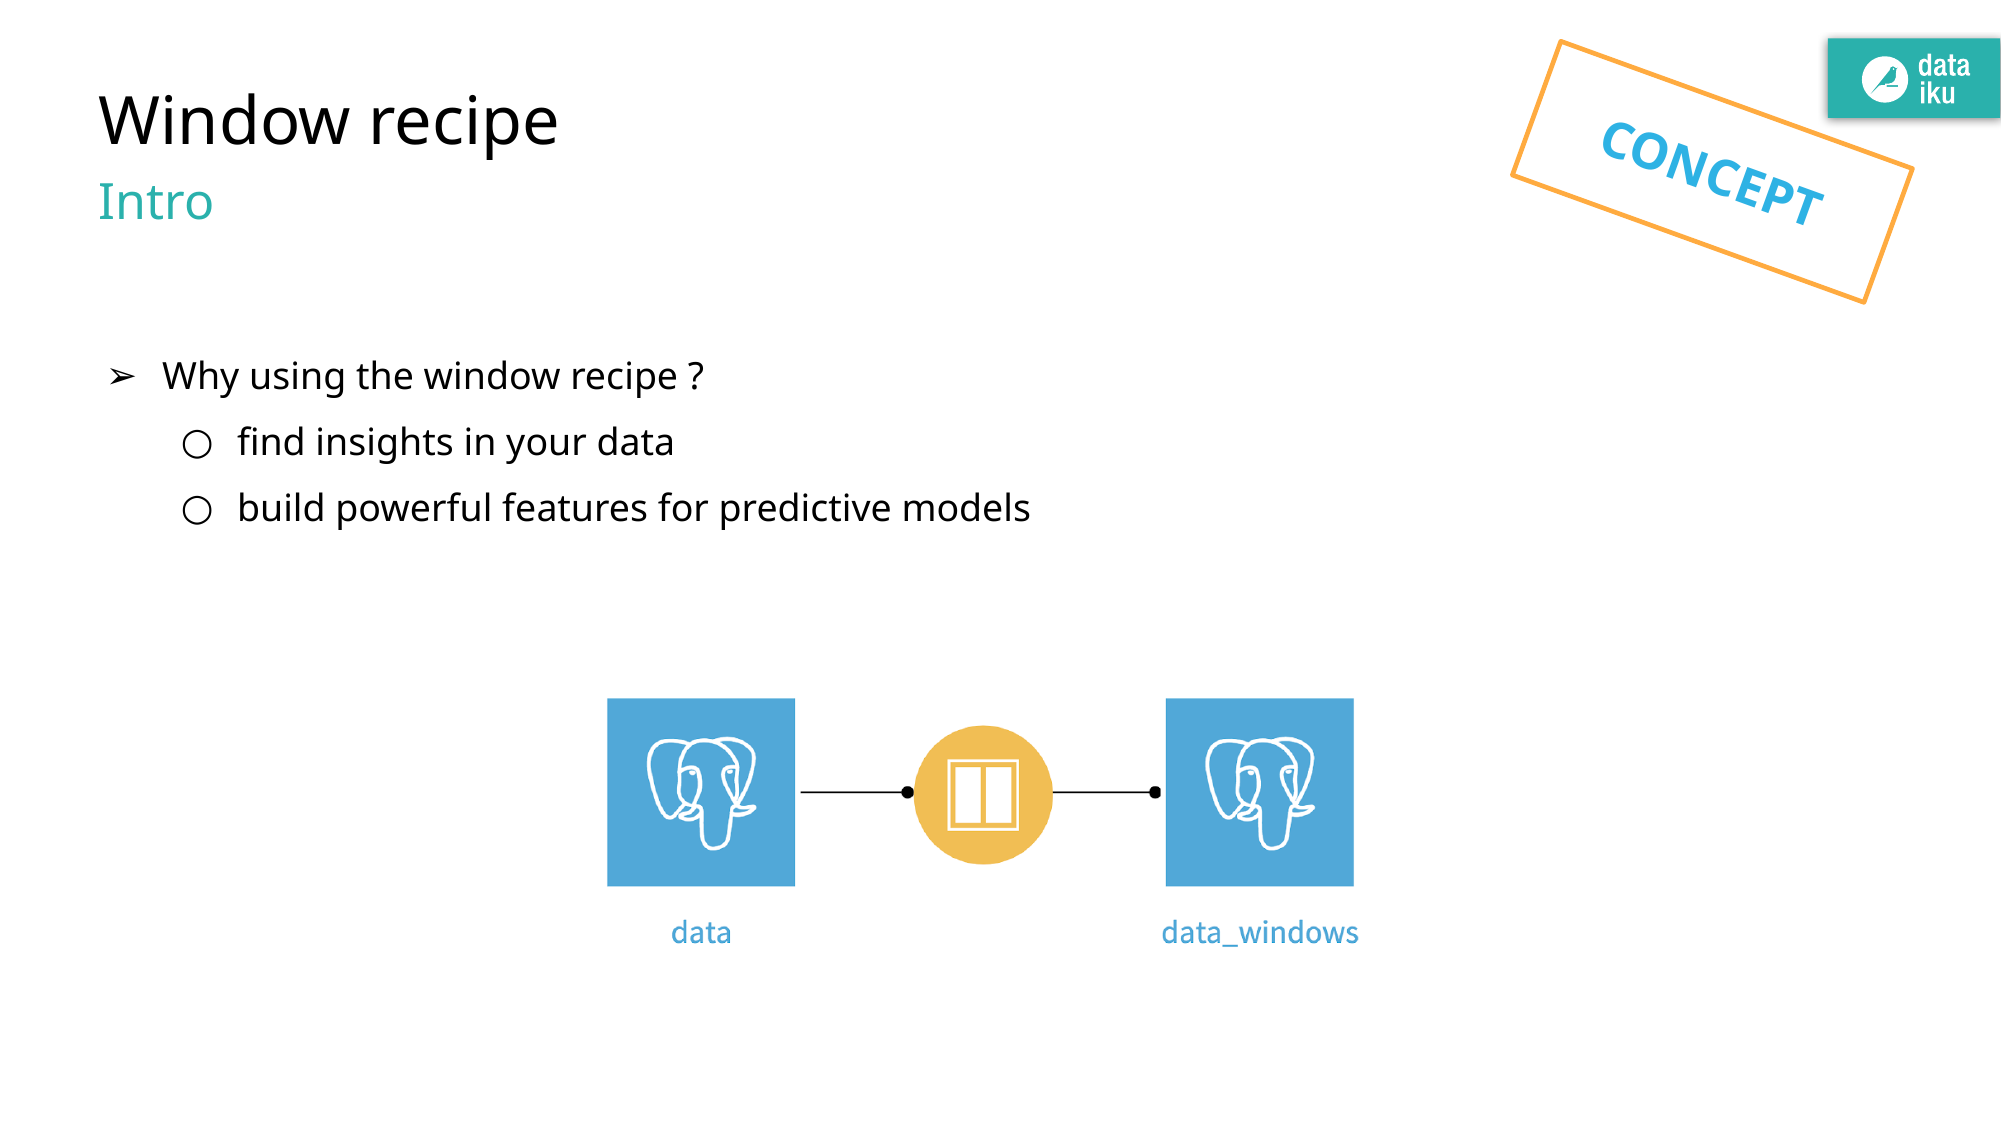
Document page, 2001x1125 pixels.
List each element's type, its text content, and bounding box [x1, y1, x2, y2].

title Window recipe [1665, 78, 1922, 149]
title Window recipe [78, 78, 1547, 149]
picture [603, 627, 1396, 1014]
title Intro [78, 149, 1922, 252]
text_box CONCEPT [1724, 252, 1883, 303]
text_box Why using the window recipe ? find insights in your data build powerful features for predictive models [72, 336, 1927, 1012]
text_box CONCEPT [1521, 41, 1859, 149]
